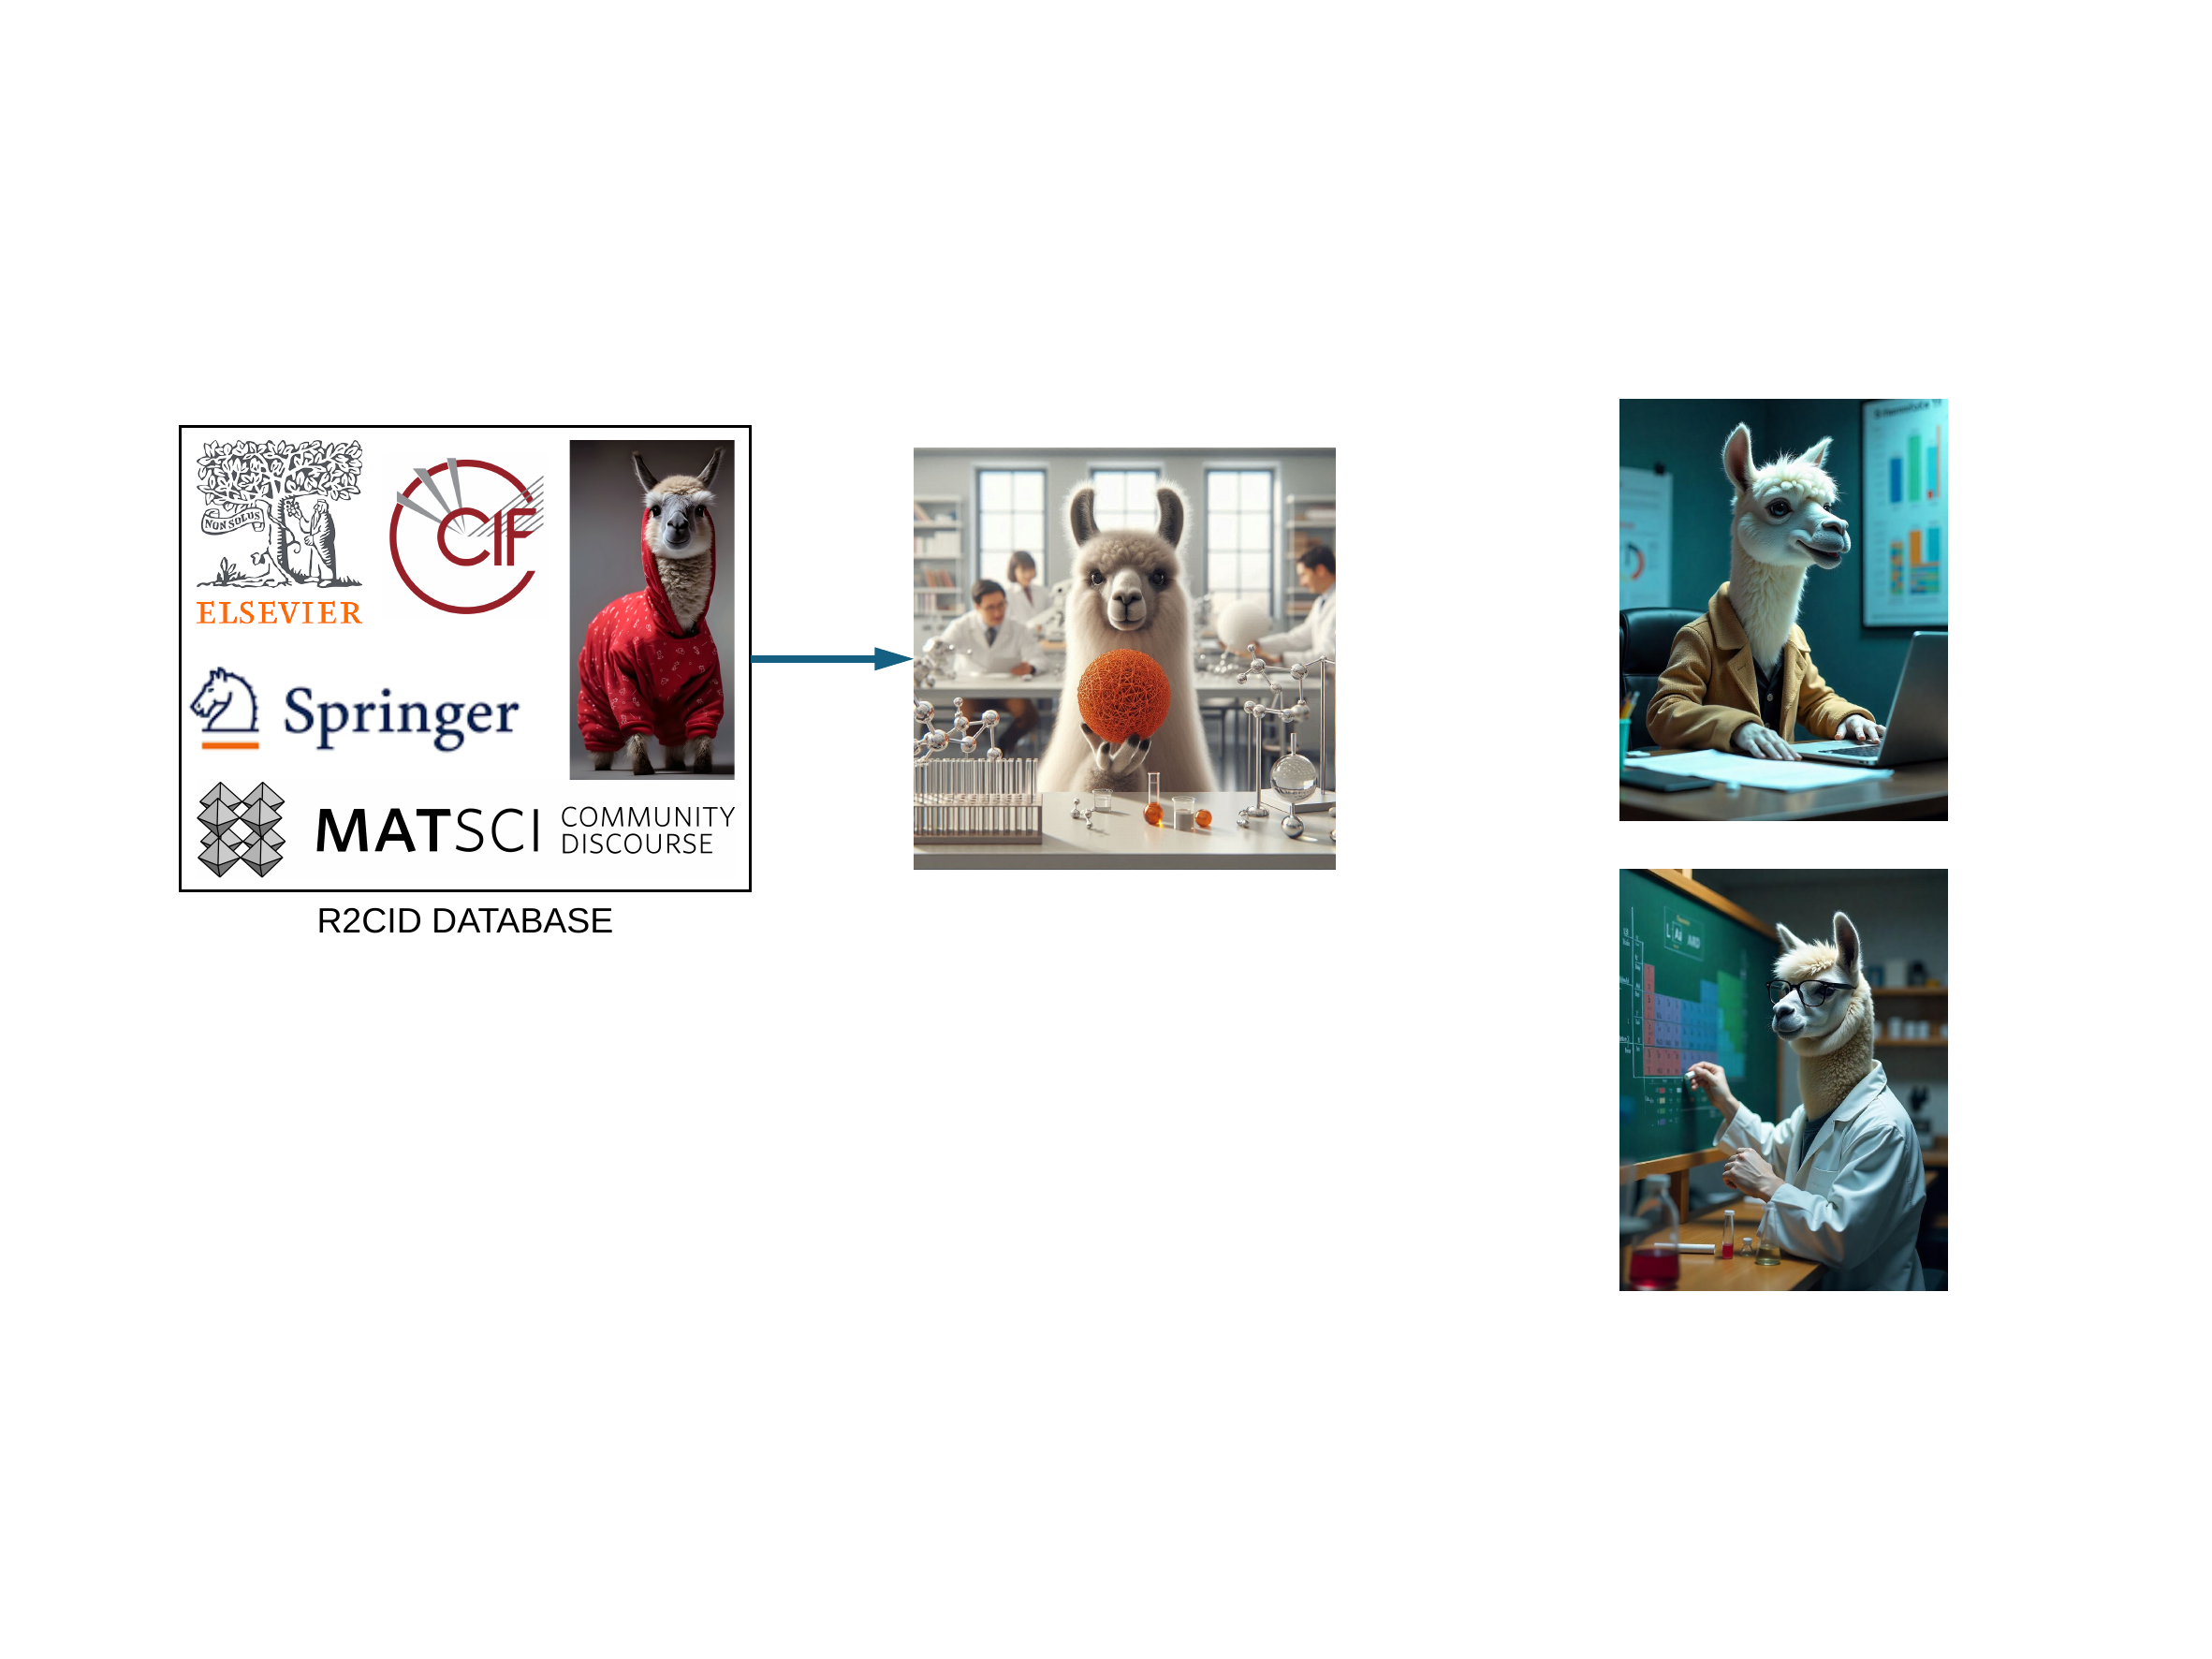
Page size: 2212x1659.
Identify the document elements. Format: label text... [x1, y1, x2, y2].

picture [382, 453, 549, 620]
picture [179, 440, 736, 880]
text_box R2CID DATABASE [180, 890, 751, 947]
text_box [179, 425, 752, 892]
picture [1619, 869, 1948, 1292]
picture [1619, 398, 1948, 822]
picture [196, 440, 362, 624]
picture [913, 448, 1336, 871]
